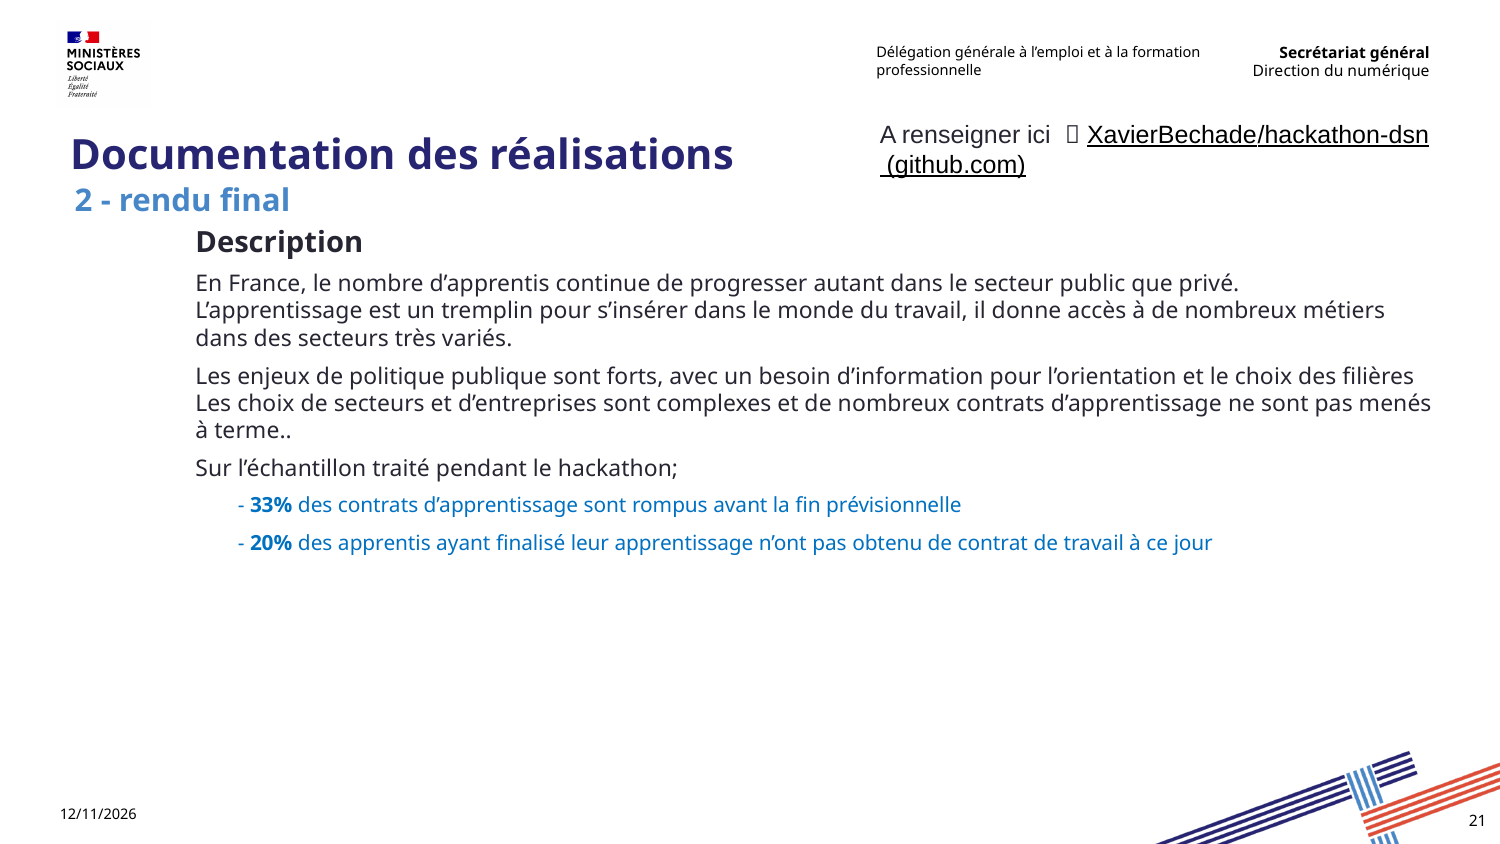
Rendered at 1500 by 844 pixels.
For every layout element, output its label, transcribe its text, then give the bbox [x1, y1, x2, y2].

picture [1441, 703, 1500, 844]
list 2 - rendu final [58, 187, 1441, 221]
text_box Délégation générale à l’emploi et à la formation professionnelle [861, 35, 1241, 124]
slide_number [59, 787, 252, 844]
text_box A renseigner ici  XavierBechade/hackathon-dsn (github.com) [865, 111, 1500, 187]
picture [56, 20, 151, 108]
title Documentation des réalisations [53, 112, 1436, 201]
picture [1152, 816, 1265, 844]
slide_number 21 [1265, 800, 1487, 844]
list Description En France, le nombre d’apprentis continue de progresser autant dans le secteur public que privé. L’apprentissage est un tremplin pour s’insérer dans le monde du travail, il donne accès à de nombreux métiers dans des secteurs très variés. Les enjeux de politique publique sont forts, avec un besoin d’information pour l’orientation et le choix des filières Les choix de secteurs et d’entreprises sont complexes et de nombreux contrats d’apprentissage ne sont pas menés à terme.. Sur l’échantillon traité pendant le hackathon; - 33% des contrats d’apprentissage sont rompus avant la fin prévisionnelle - 20% des apprentis ayant finalisé leur apprentissage n’ont pas obtenu de contrat de travail à ce jour [180, 223, 1441, 816]
